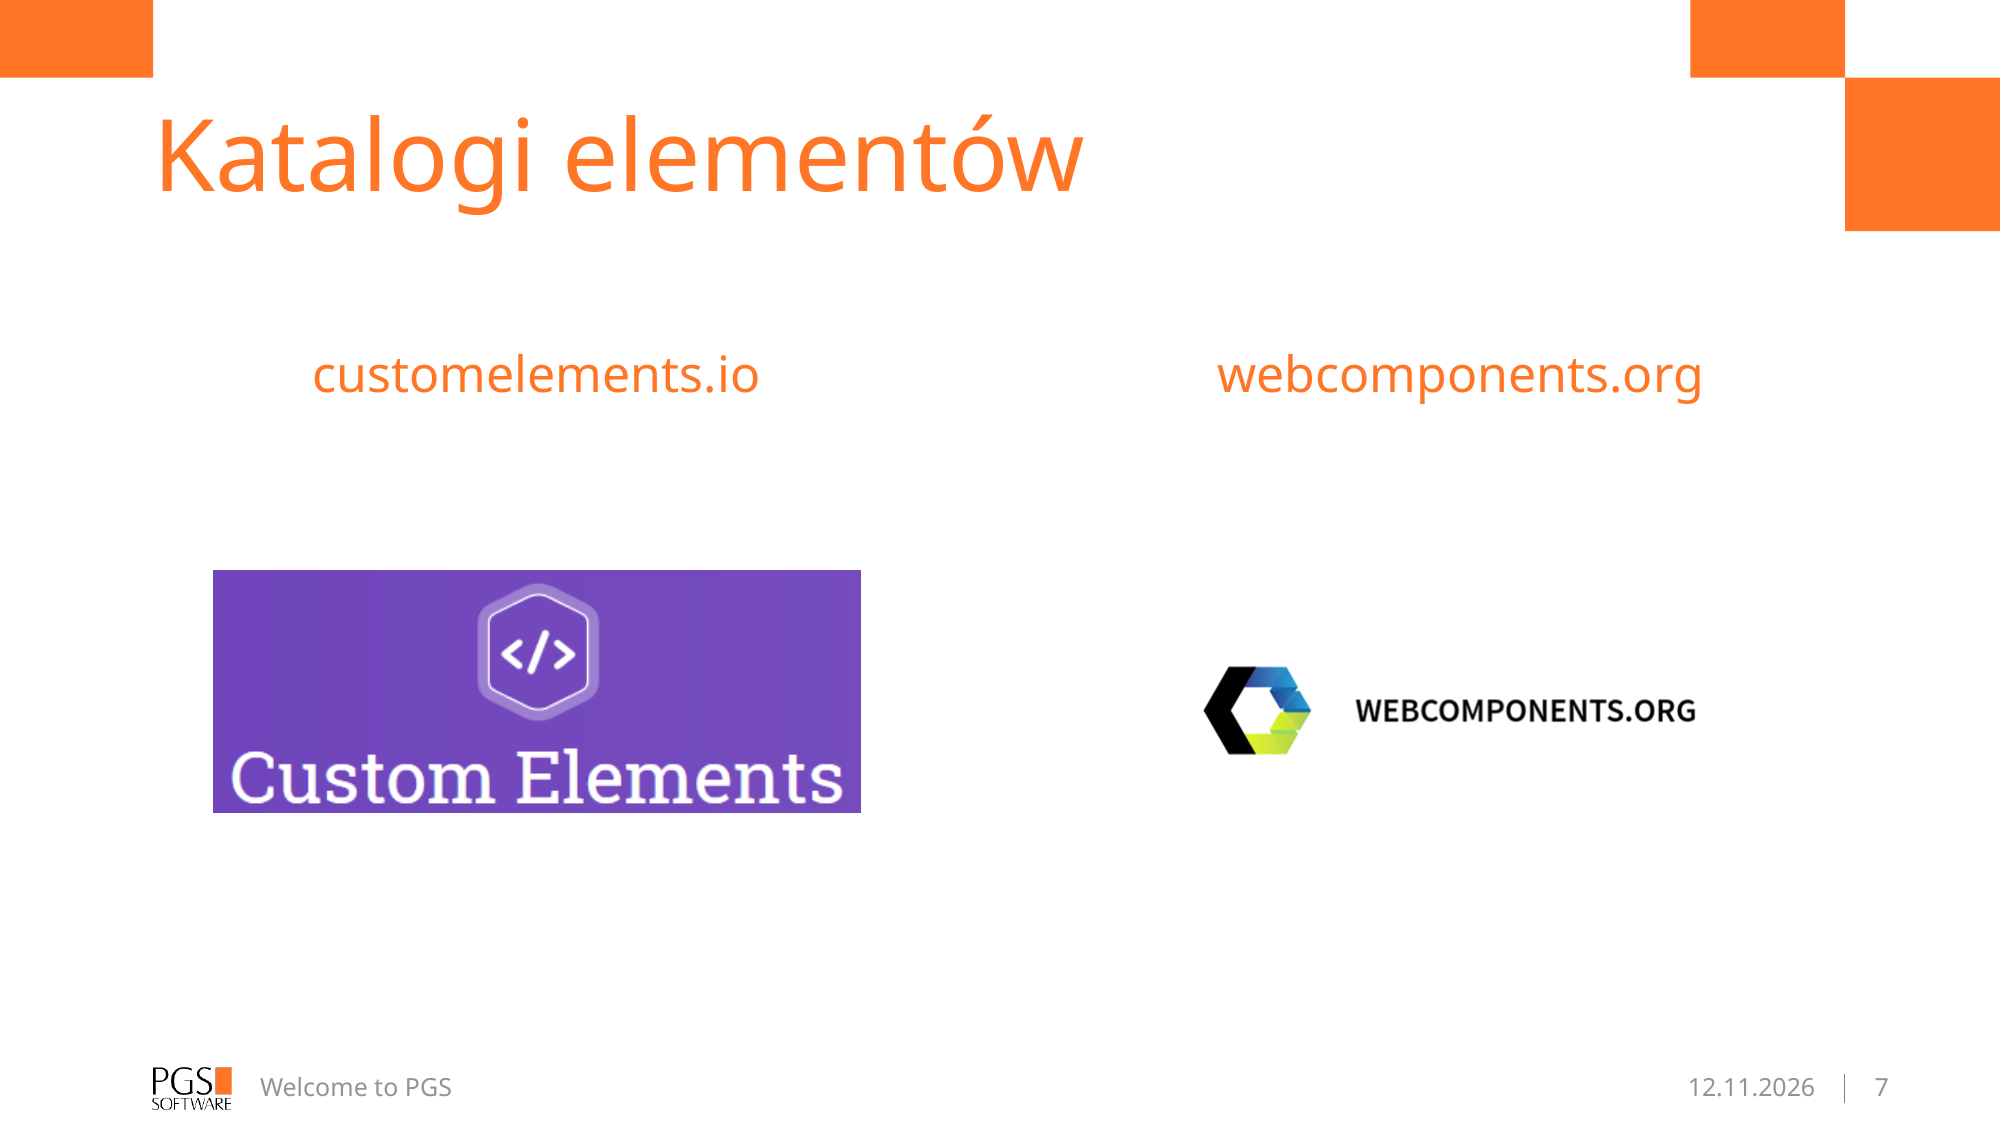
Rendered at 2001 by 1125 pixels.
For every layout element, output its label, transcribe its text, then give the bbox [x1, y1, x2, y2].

list customelements.io [153, 306, 921, 411]
title Katalogi elementów [153, 77, 1691, 232]
slide_number 7 [1845, 1052, 2000, 1125]
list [213, 570, 861, 813]
footer Welcome to PGS [230, 1052, 1384, 1125]
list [1168, 571, 1753, 856]
list webcomponents.org [1076, 306, 1845, 411]
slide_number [1537, 1052, 1845, 1125]
picture [137, 1052, 230, 1125]
